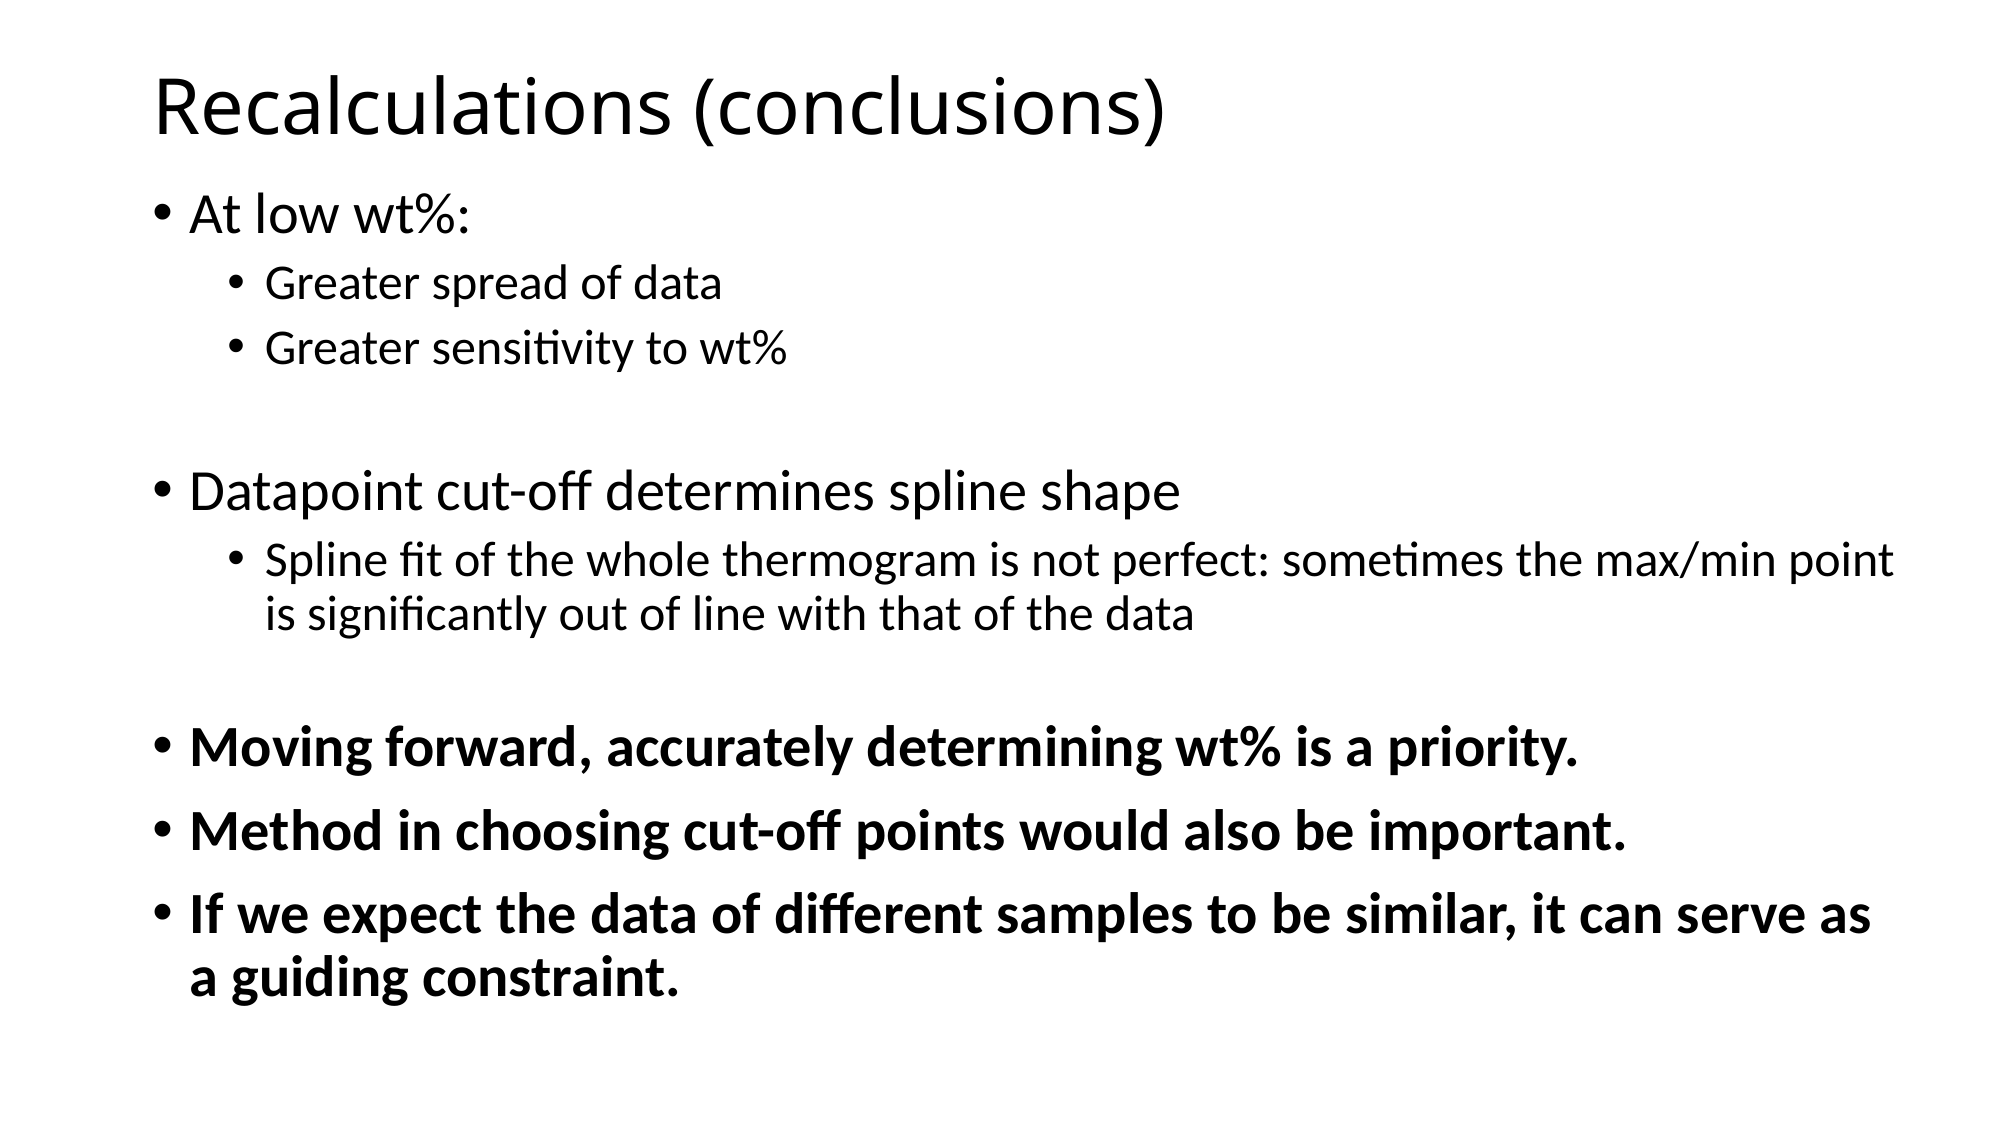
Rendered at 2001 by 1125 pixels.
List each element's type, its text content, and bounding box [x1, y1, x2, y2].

list At low wt%: Greater spread of data Greater sensitivity to wt% Datapoint cut-off determines spline shape Spline fit of the whole thermogram is not perfect: sometimes the max/min point is significantly out of line with that of the data Moving forward, accurately determining wt% is a priority. Method in choosing cut-off points would also be important. If we expect the data of different samples to be similar, it can serve as a guiding constraint. [137, 176, 1924, 1066]
text_box Recalculations (conclusions) [137, 59, 1863, 159]
